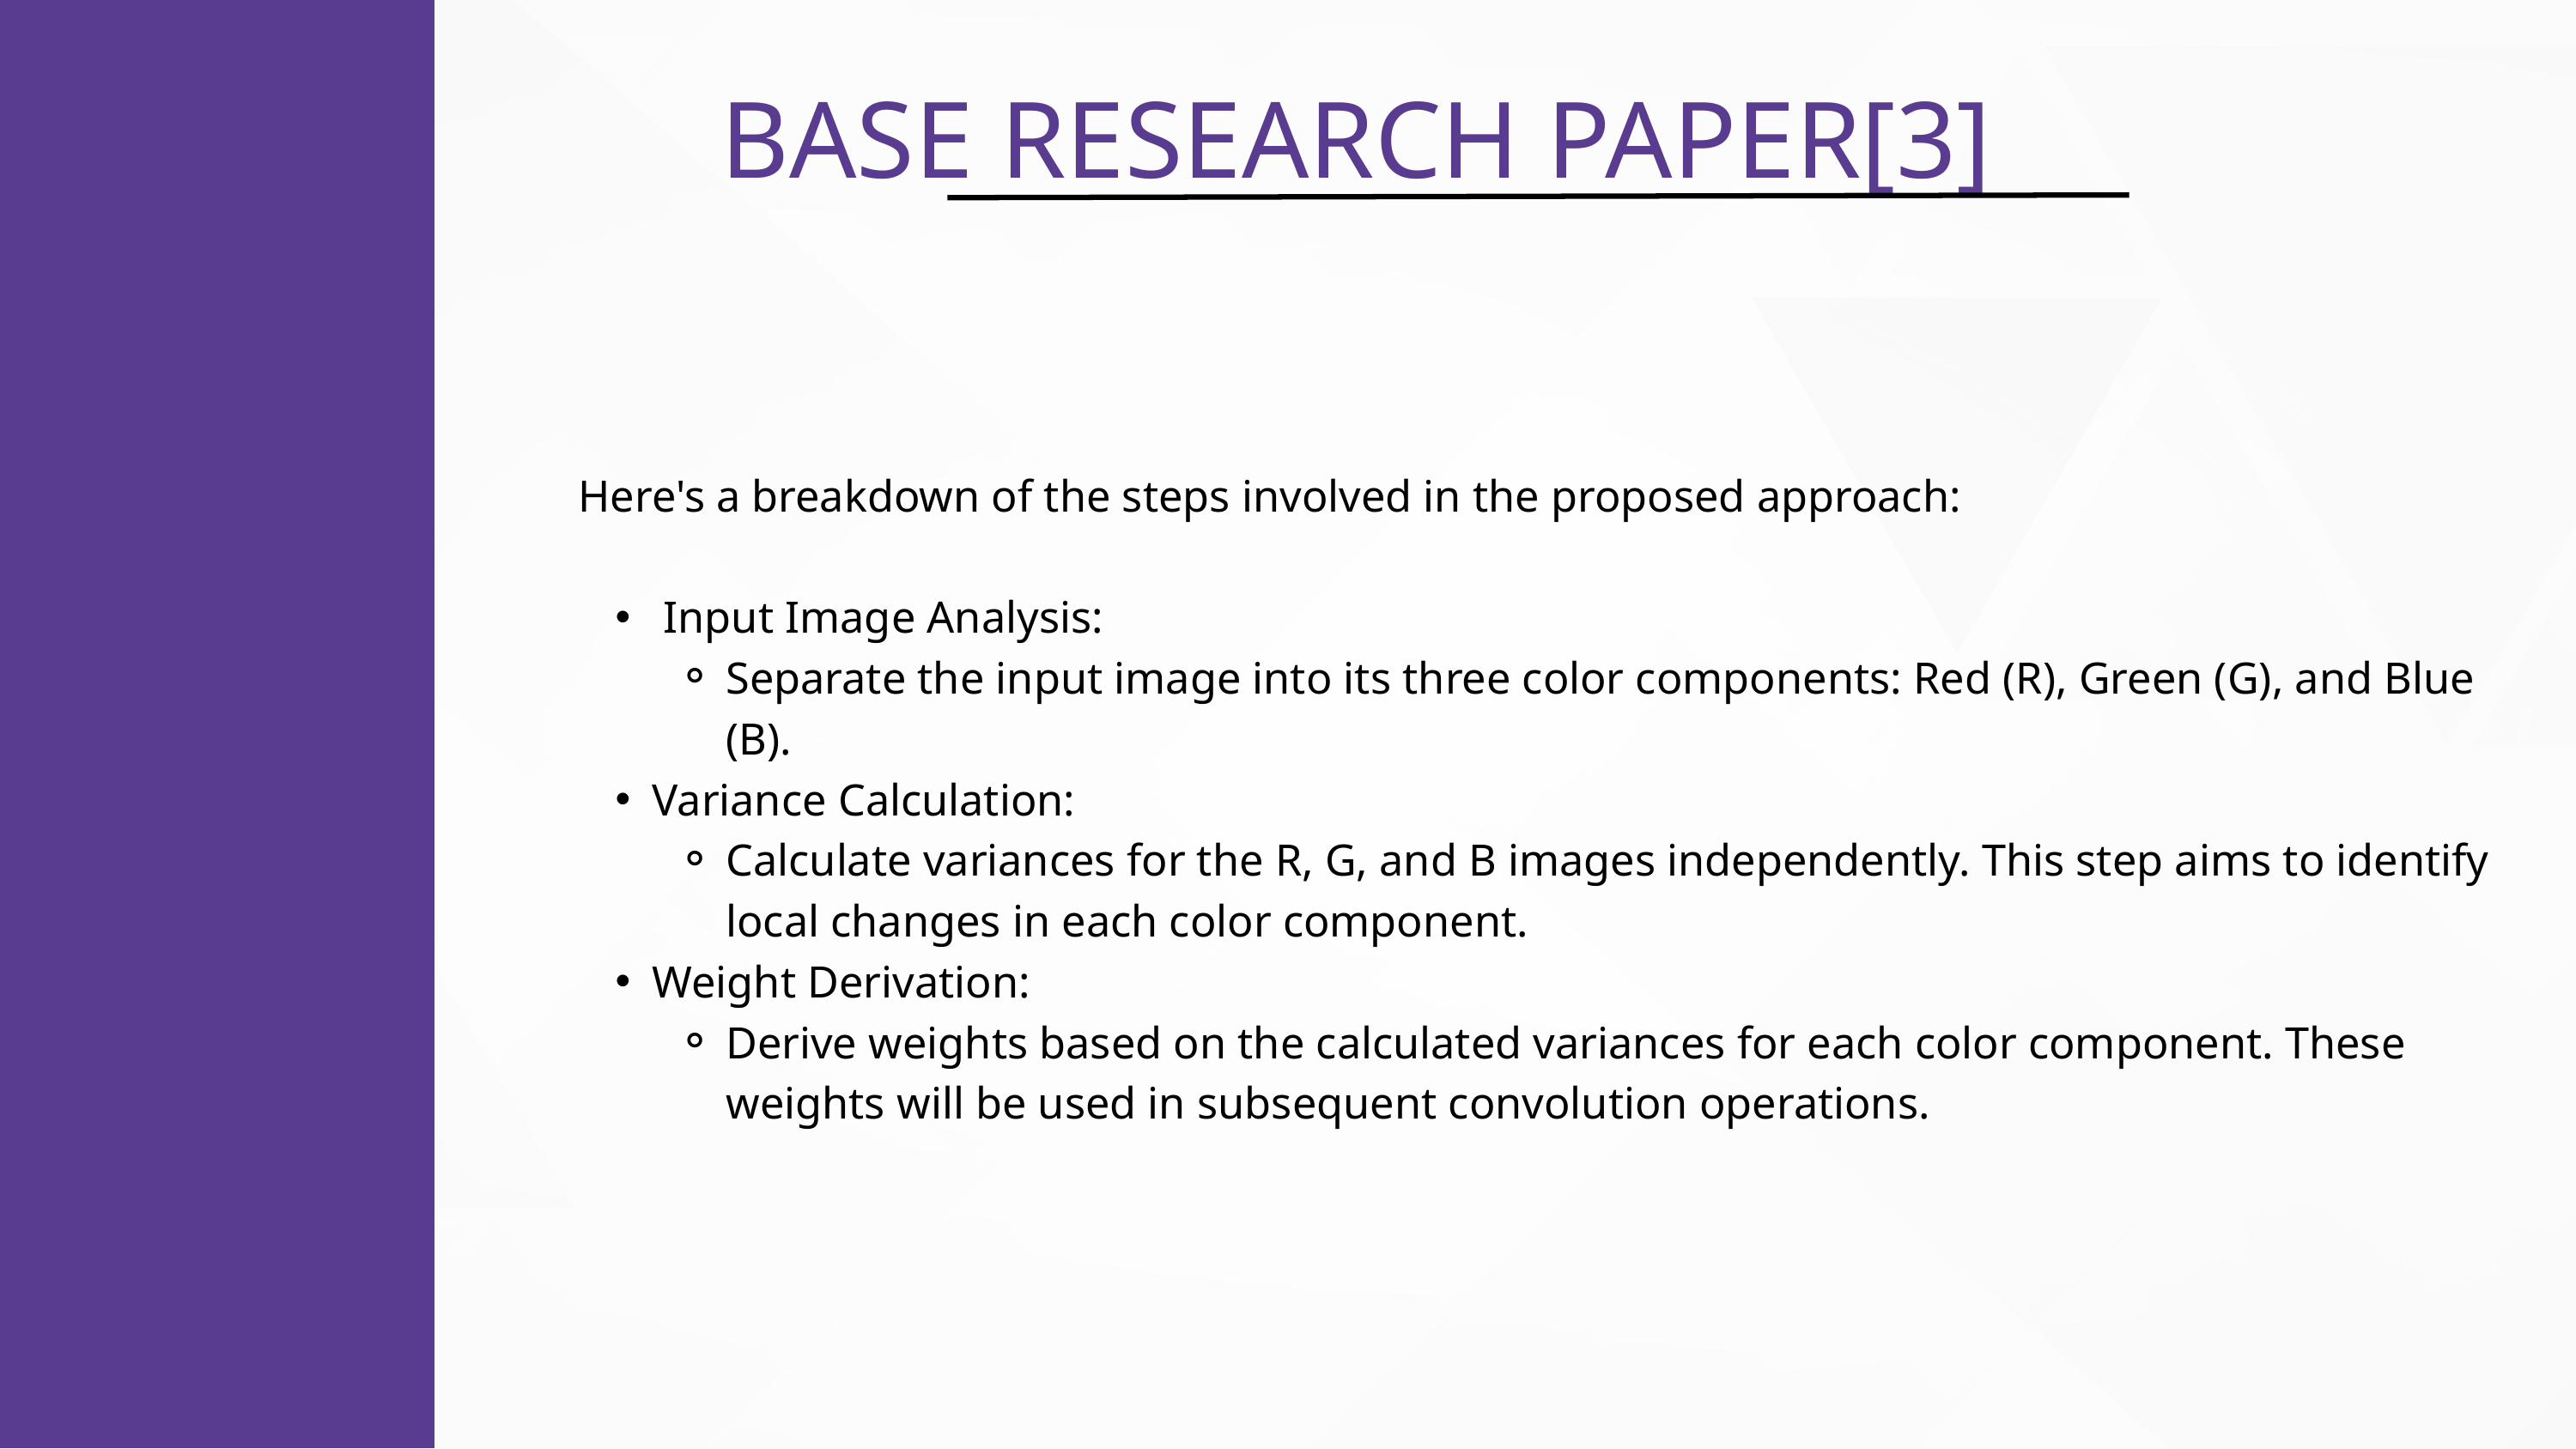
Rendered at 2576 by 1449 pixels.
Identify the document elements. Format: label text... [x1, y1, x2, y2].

text_box Here's a breakdown of the steps involved in the proposed approach: Input Image Analysis: Separate the input image into its three color components: Red (R), Green (G), and Blue (B). Variance Calculation: Calculate variances for the R, G, and B images independently. This step aims to identify local changes in each color component. Weight Derivation: Derive weights based on the calculated variances for each color component. These weights will be used in subsequent convolution operations. [578, 337, 2499, 1189]
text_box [0, 0, 435, 1449]
text_box [436, 0, 2576, 1449]
text_box BASE RESEARCH PAPER[3] [720, 51, 2190, 199]
